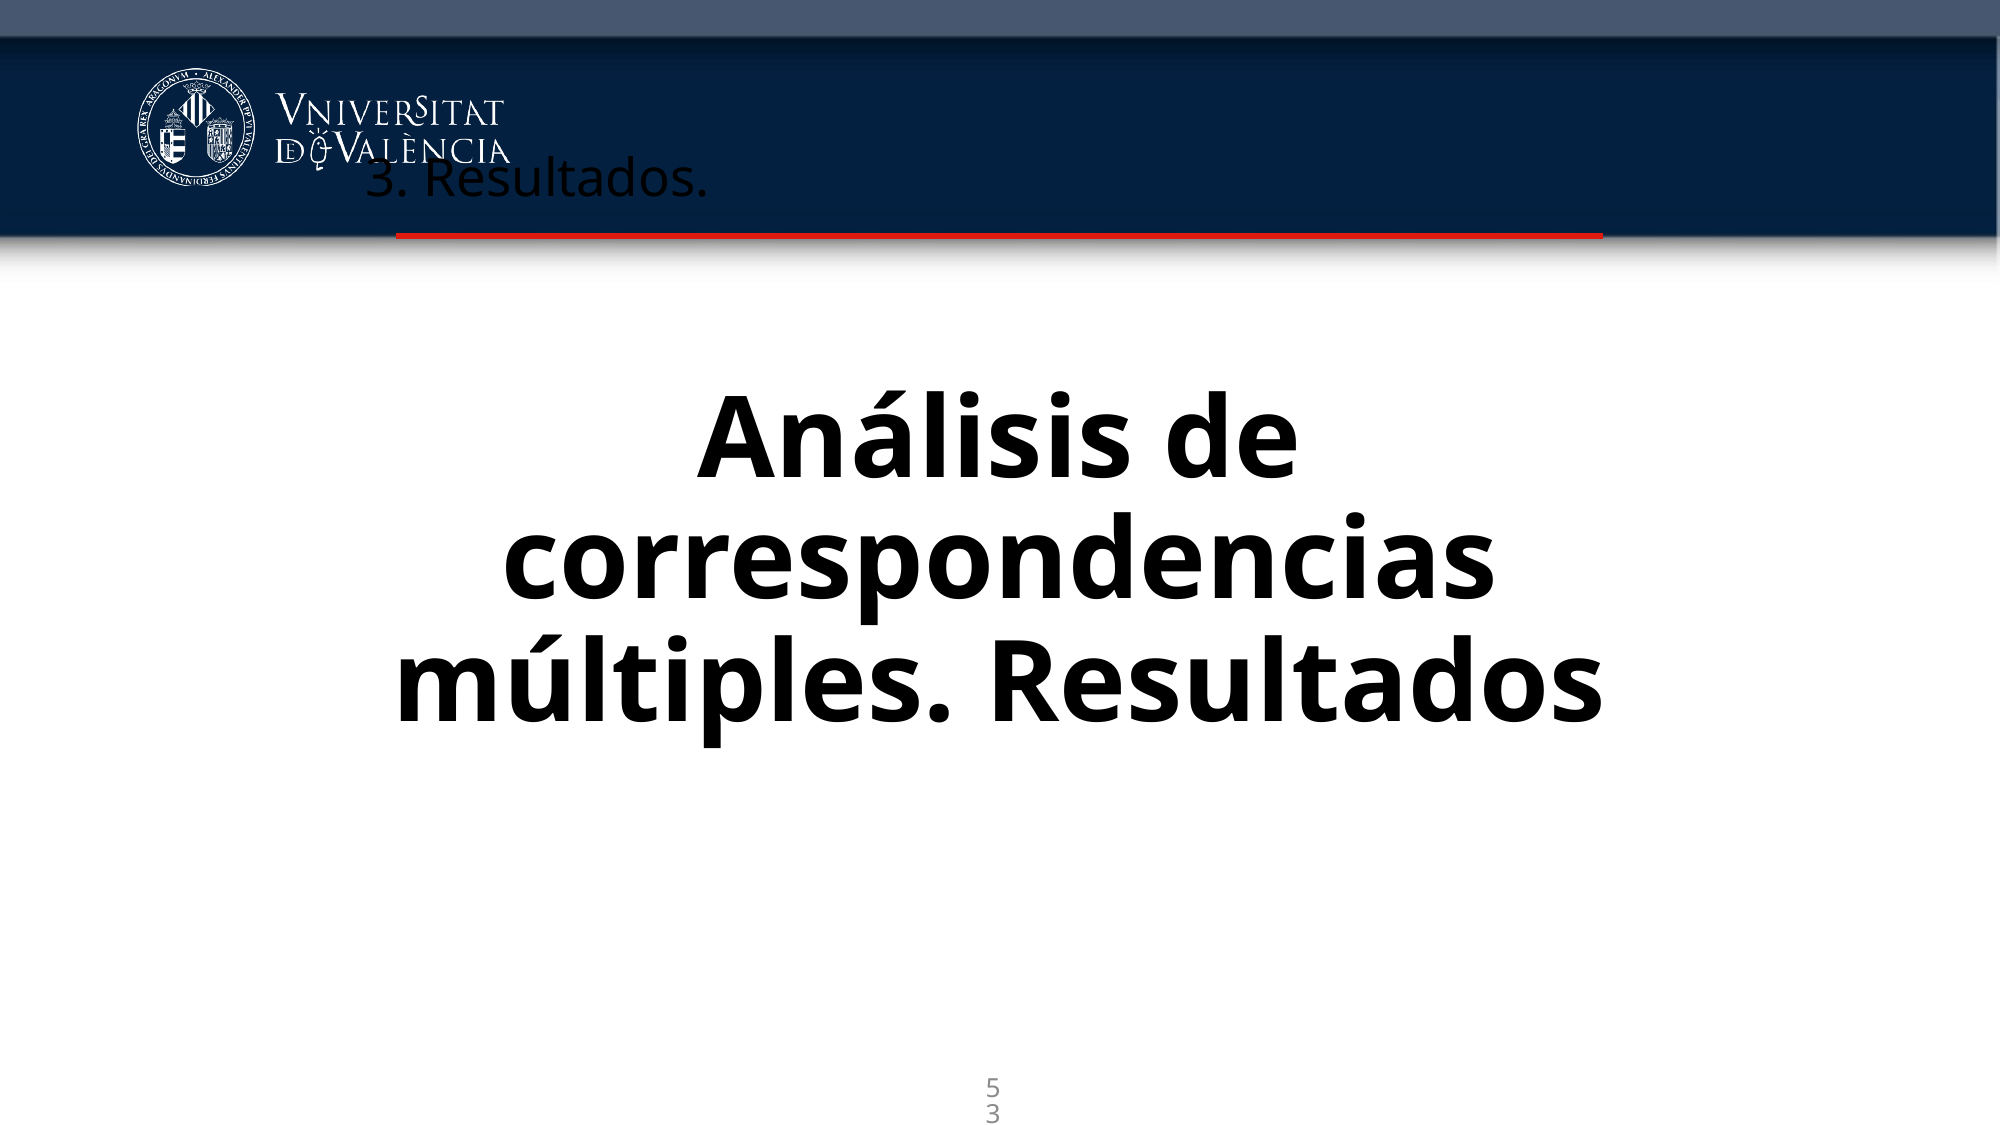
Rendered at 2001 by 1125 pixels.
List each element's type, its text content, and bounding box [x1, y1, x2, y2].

text_box 3. Resultados. [359, 51, 1641, 301]
picture [0, 0, 2000, 300]
title Análisis de correspondencias múltiples. Resultados [195, 372, 1805, 753]
slide_number 53 [970, 1067, 1028, 1112]
